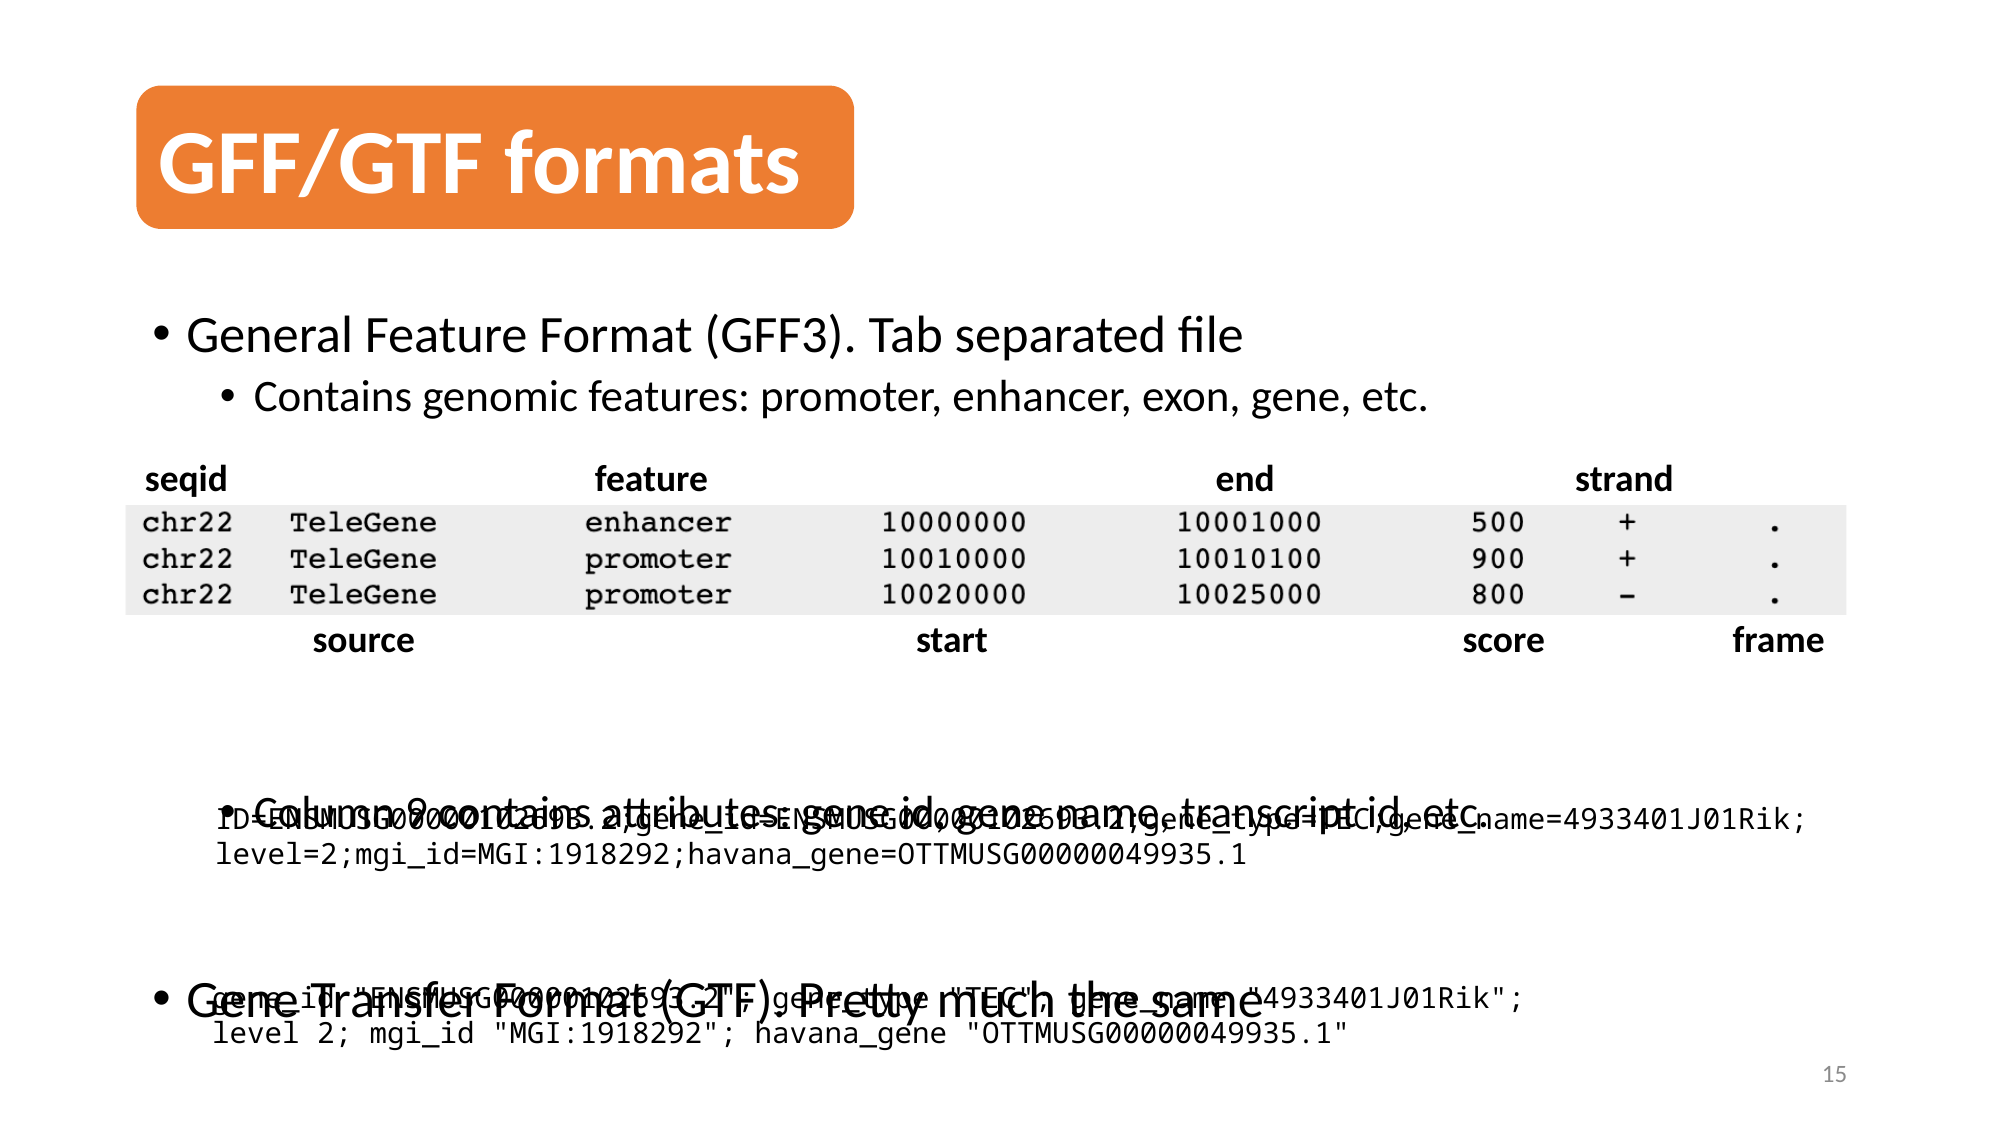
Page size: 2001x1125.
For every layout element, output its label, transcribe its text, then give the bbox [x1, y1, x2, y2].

picture [121, 505, 1847, 615]
text_box end [1200, 446, 1290, 505]
list General Feature Format (GFF3). Tab separated file Contains genomic features: promoter, enhancer, exon, gene, etc. Column 9 contains attributes: gene id, gene name, transcript id, etc. Gene Transfer Format (GTF). Pretty much the same [137, 299, 1863, 1039]
text_box score [1447, 615, 1561, 668]
text_box frame [1717, 615, 1840, 668]
text_box strand [1560, 446, 1689, 505]
text_box start [901, 615, 1003, 668]
slide_number 15 [1412, 1042, 1863, 1103]
text_box source [297, 615, 431, 668]
text_box feature [580, 446, 724, 505]
text_box ID=ENSMUSG00000102693.2;gene_id=ENSMUSG00000102693.2;gene_type=TEC;gene_name=4933401J01Rik; level=2;mgi_id=MGI:1918292;havana_gene=OTTMUSG00000049935.1 [200, 792, 1823, 913]
text_box GFF/GTF formats [136, 85, 855, 229]
text_box seqid [130, 446, 244, 505]
text_box gene_id "ENSMUSG00000102693.2"; gene_type "TEC"; gene_name "4933401J01Rik"; level 2; mgi_id "MGI:1918292"; havana_gene "OTTMUSG00000049935.1" [197, 971, 1847, 1057]
